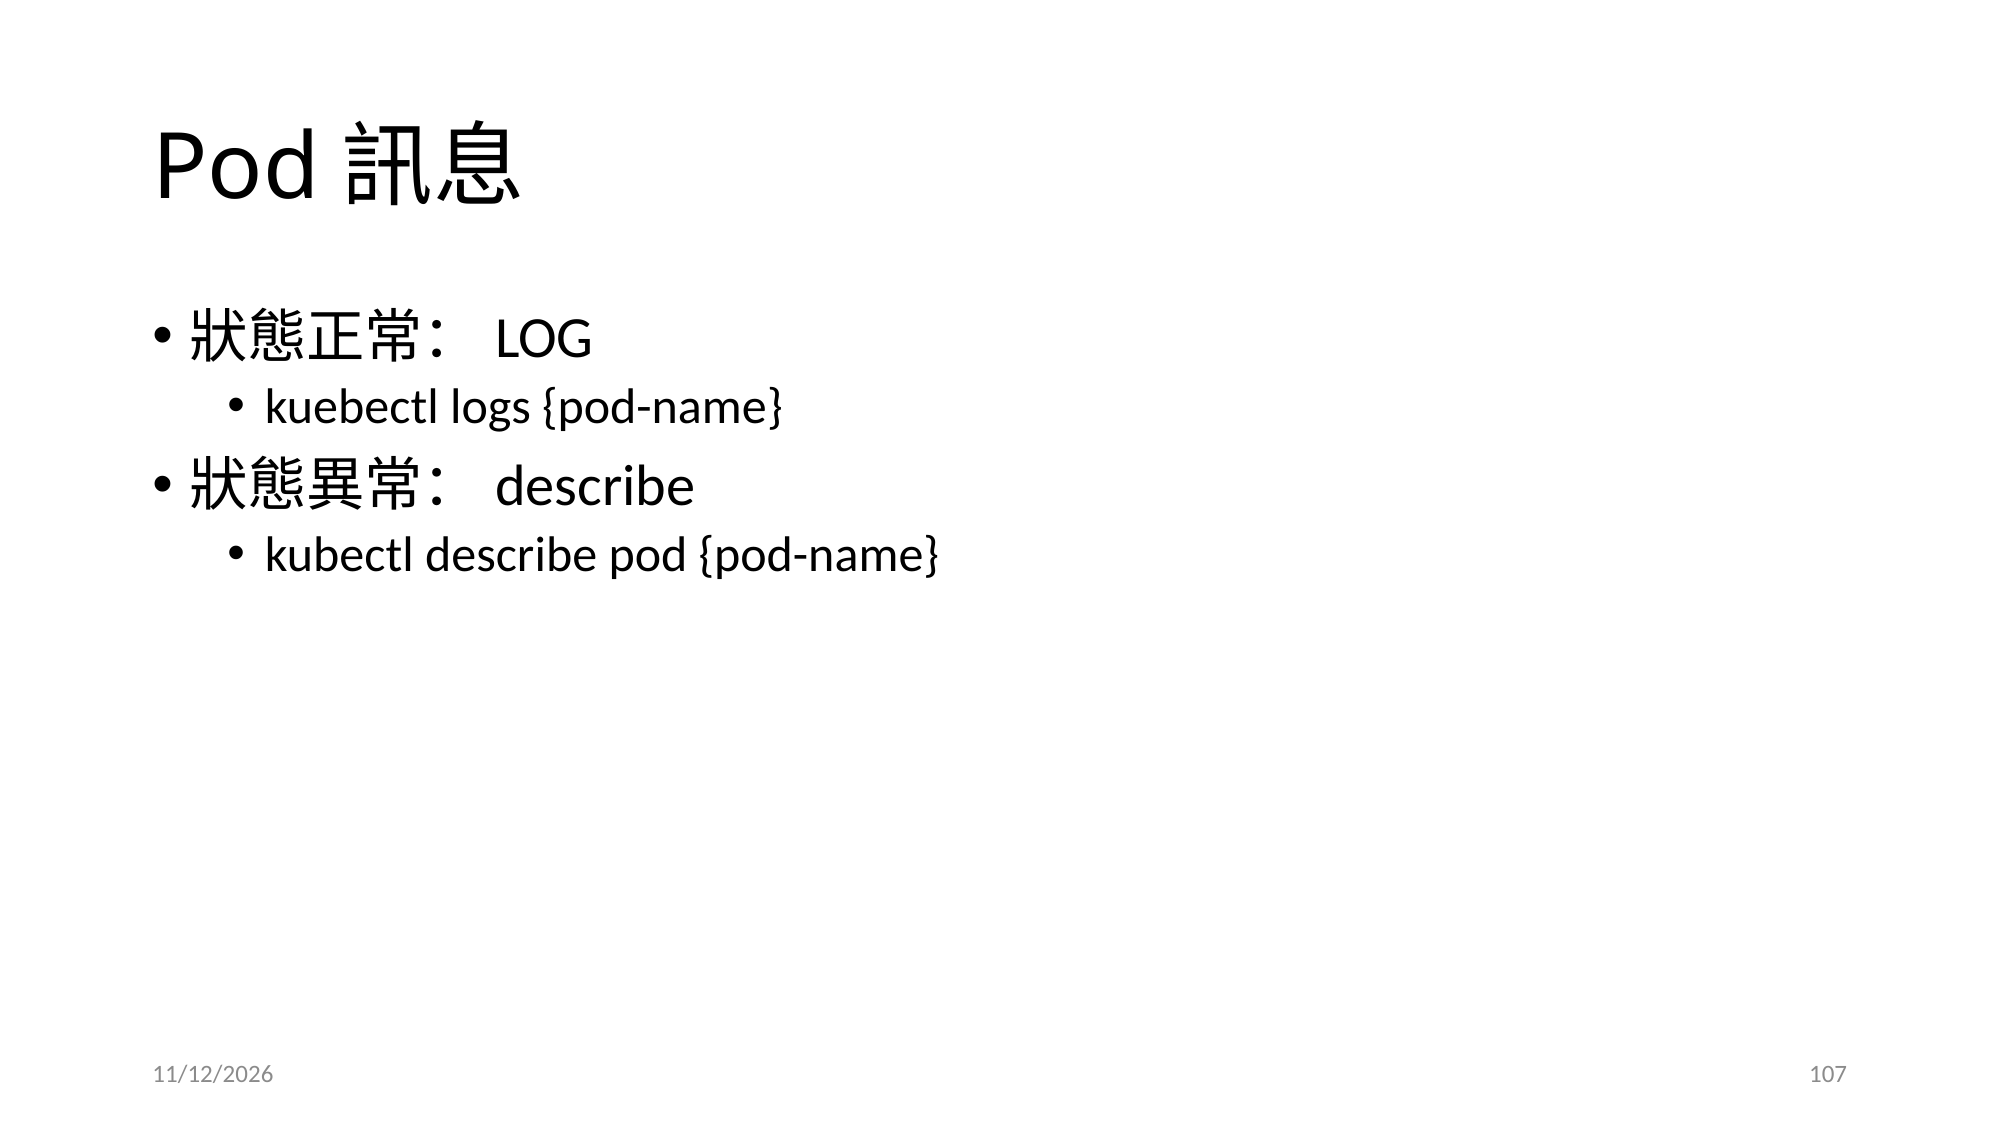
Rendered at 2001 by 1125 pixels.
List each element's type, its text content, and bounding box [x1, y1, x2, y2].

title Pod訊息 [137, 59, 1863, 278]
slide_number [137, 1042, 588, 1103]
slide_number 107 [1412, 1042, 1863, 1103]
list 狀態正常：LOG kuebectl logs {pod-name} 狀態異常：describe kubectl describe pod {pod-name} [137, 299, 1863, 1014]
